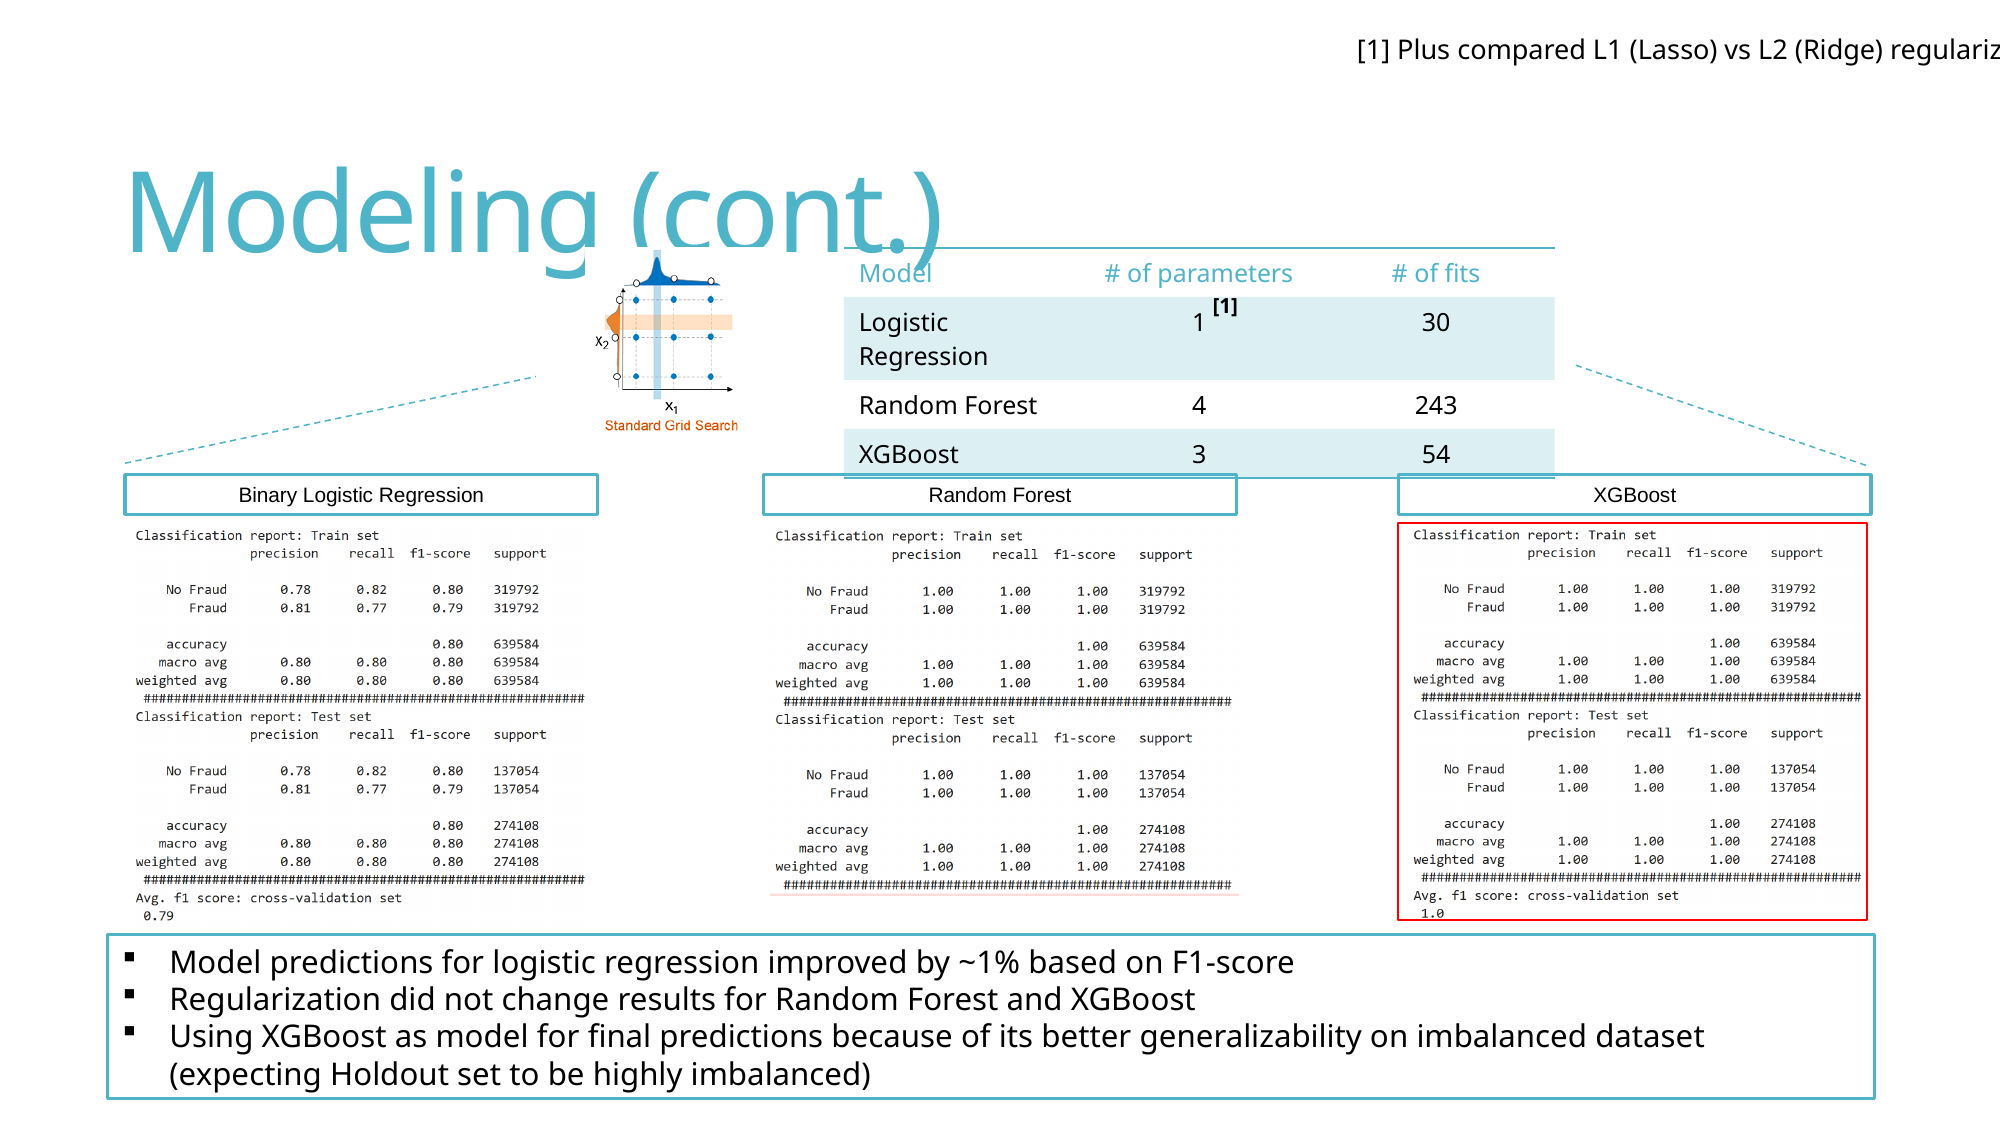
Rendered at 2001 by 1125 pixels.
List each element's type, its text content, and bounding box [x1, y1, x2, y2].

picture [1405, 523, 1876, 930]
text_box [1] Plus compared L1 (Lasso) vs L2 (Ridge) regularization. [1342, 24, 2000, 72]
table_cell Random Forest [844, 380, 1081, 429]
title Modeling (cont.) [107, 81, 1875, 354]
table_cell 30 [1318, 297, 1555, 380]
text_box Binary Logistic Regression [125, 474, 598, 515]
table_cell 54 [1318, 429, 1555, 477]
picture [124, 523, 598, 929]
table_cell XGBoost [844, 429, 1081, 474]
table_cell 243 [1318, 380, 1555, 429]
picture [584, 247, 765, 435]
table_header # of parameters [1081, 249, 1318, 297]
text_box Random Forest [763, 474, 1237, 515]
table_cell 4 [1081, 380, 1318, 429]
text_box [1] [1197, 285, 1255, 325]
text_box XGBoost [1398, 474, 1871, 515]
text_box [1397, 522, 1868, 921]
table_cell 1 [1081, 297, 1318, 380]
picture [765, 523, 1239, 897]
text_box Model predictions for logistic regression improved by ~1% based on F1-score Regularization did not change results for Random Forest and XGBoost Using XGBoost as model for final predictions because of its better generalizability on imbalanced dataset (expecting Holdout set to be highly imbalanced) [107, 934, 1875, 1099]
table_header Model [844, 249, 1081, 297]
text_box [1575, 364, 1868, 467]
table_cell Logistic Regression [844, 297, 1081, 380]
table_cell 3 [1081, 429, 1318, 477]
table_header # of fits [1318, 249, 1555, 297]
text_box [124, 376, 537, 464]
